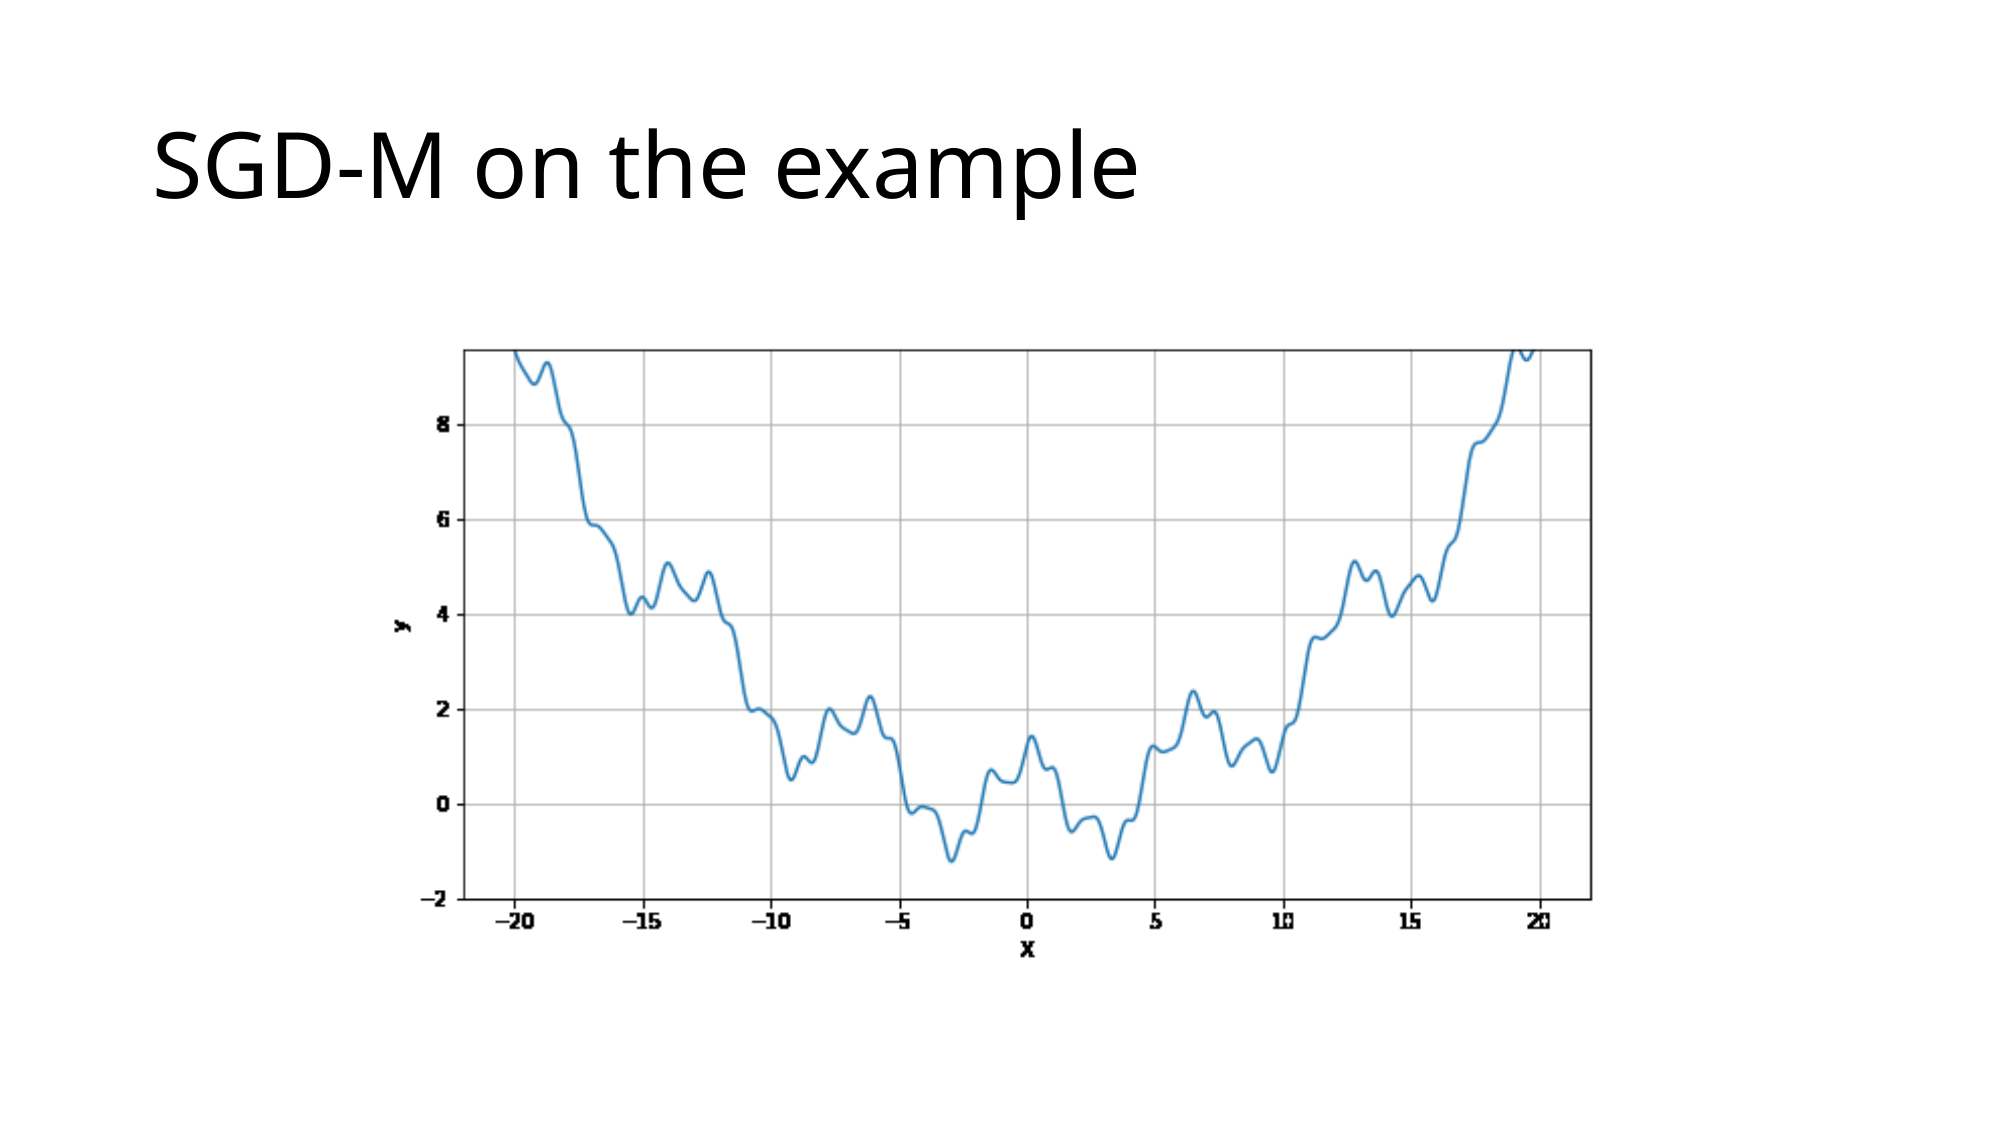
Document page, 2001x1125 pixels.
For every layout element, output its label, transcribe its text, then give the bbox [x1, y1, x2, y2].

title SGD-M on the example [137, 59, 1863, 278]
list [282, 263, 1736, 990]
